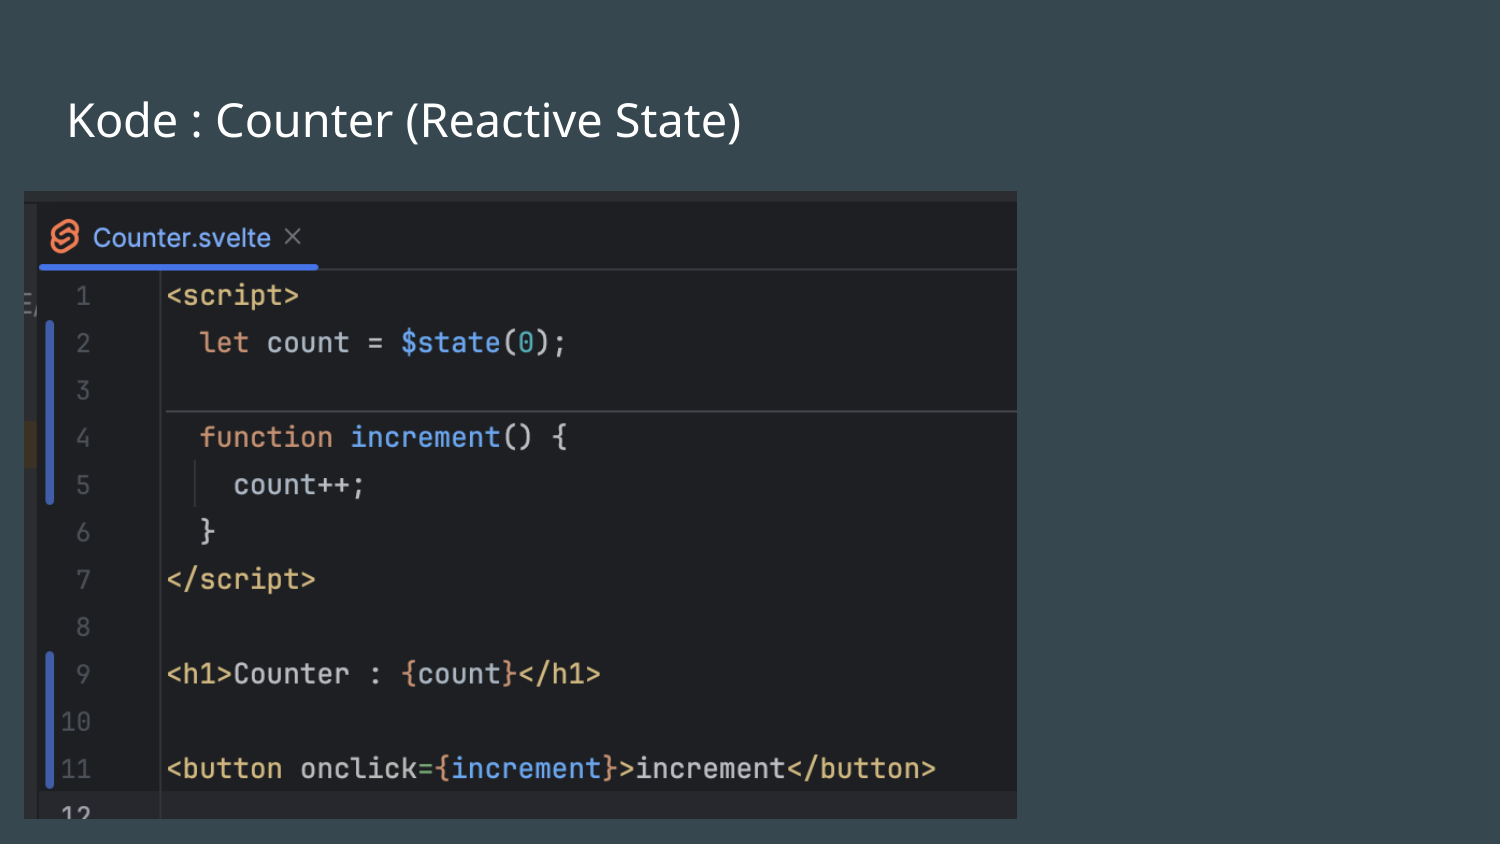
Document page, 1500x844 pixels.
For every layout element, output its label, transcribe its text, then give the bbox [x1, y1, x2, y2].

picture [24, 191, 1017, 819]
title Kode : Counter (Reactive State) [51, 72, 1449, 167]
